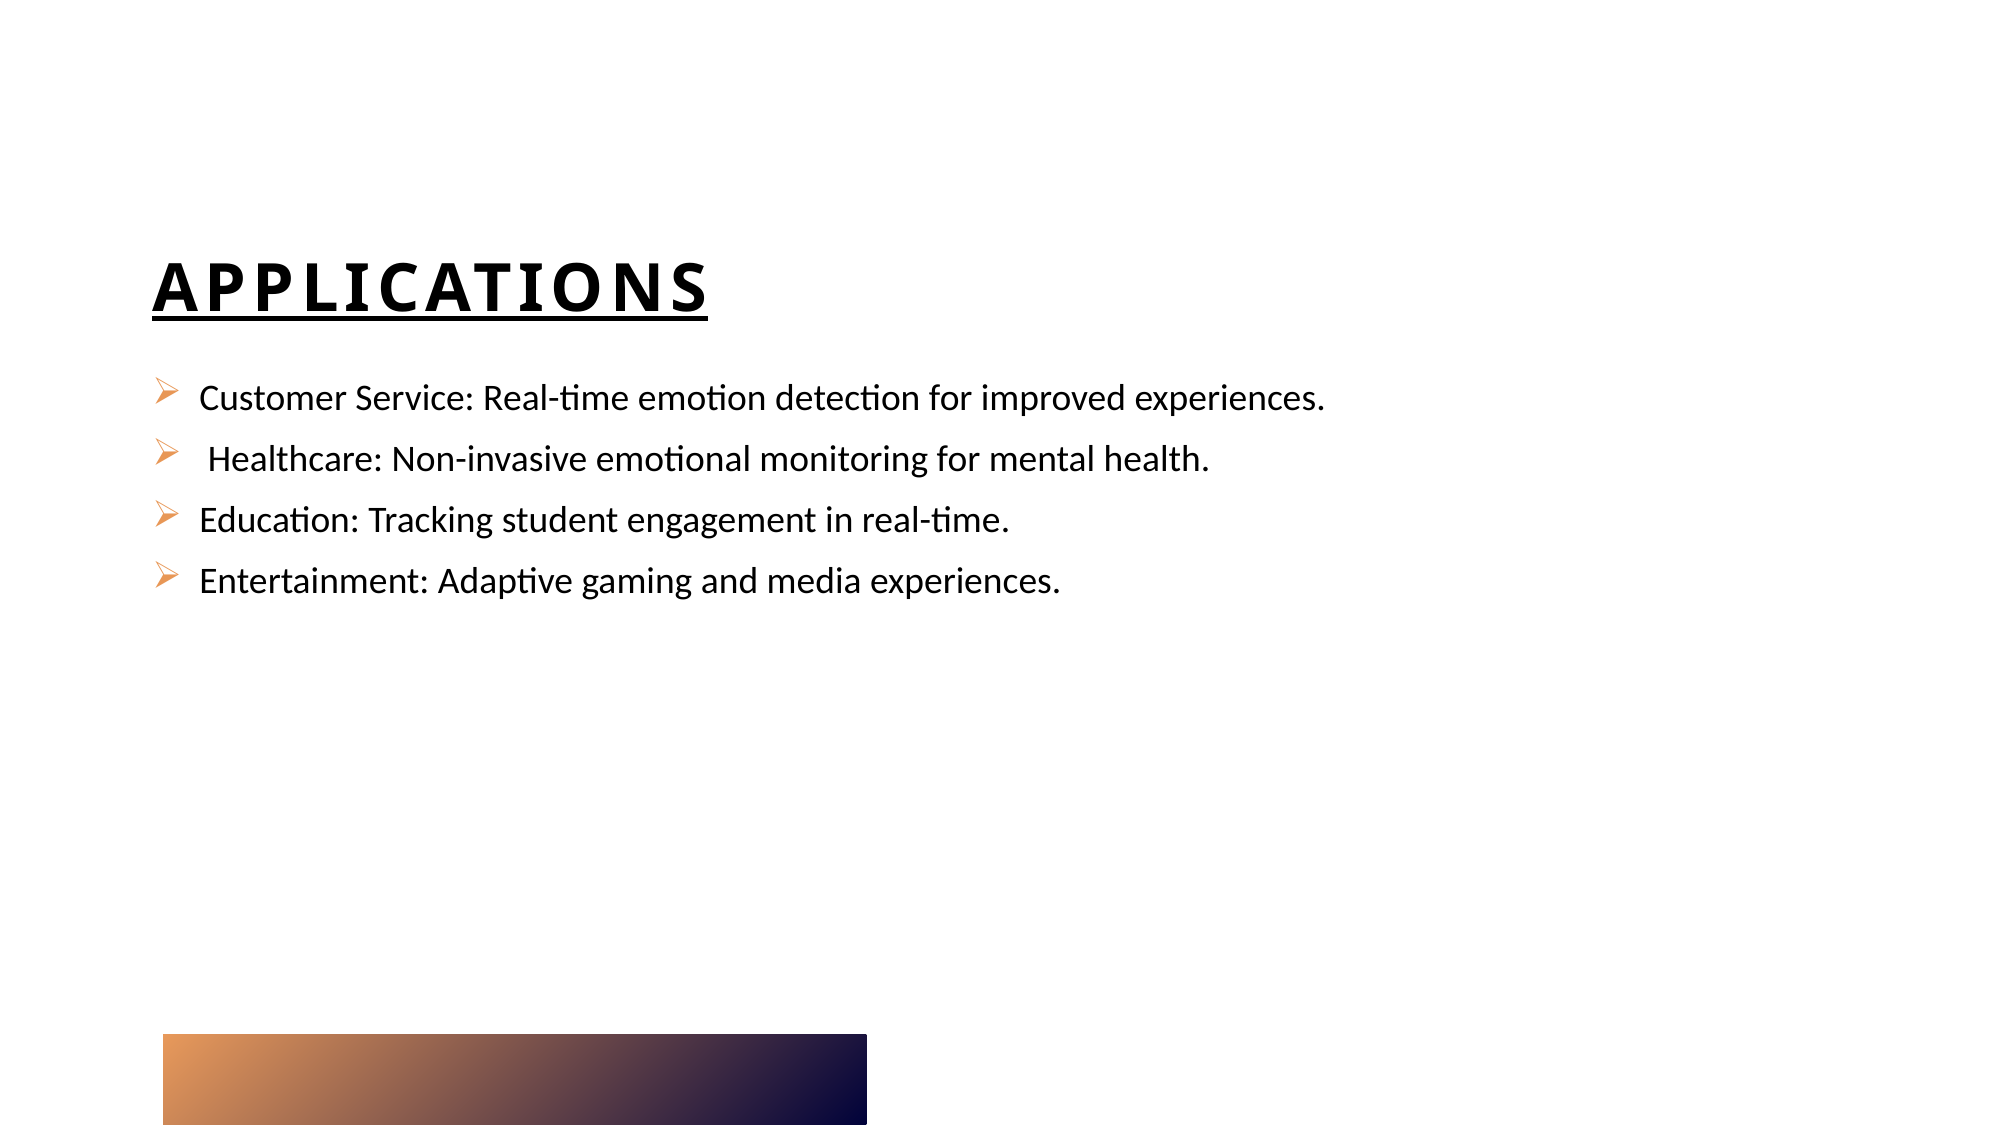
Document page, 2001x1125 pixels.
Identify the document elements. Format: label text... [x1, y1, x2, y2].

title Applications [137, 73, 1150, 333]
list Customer Service: Real-time emotion detection for improved experiences. Healthcare: Non-invasive emotional monitoring for mental health. Education: Tracking student engagement in real-time. Entertainment: Adaptive gaming and media experiences. [137, 370, 1397, 1011]
